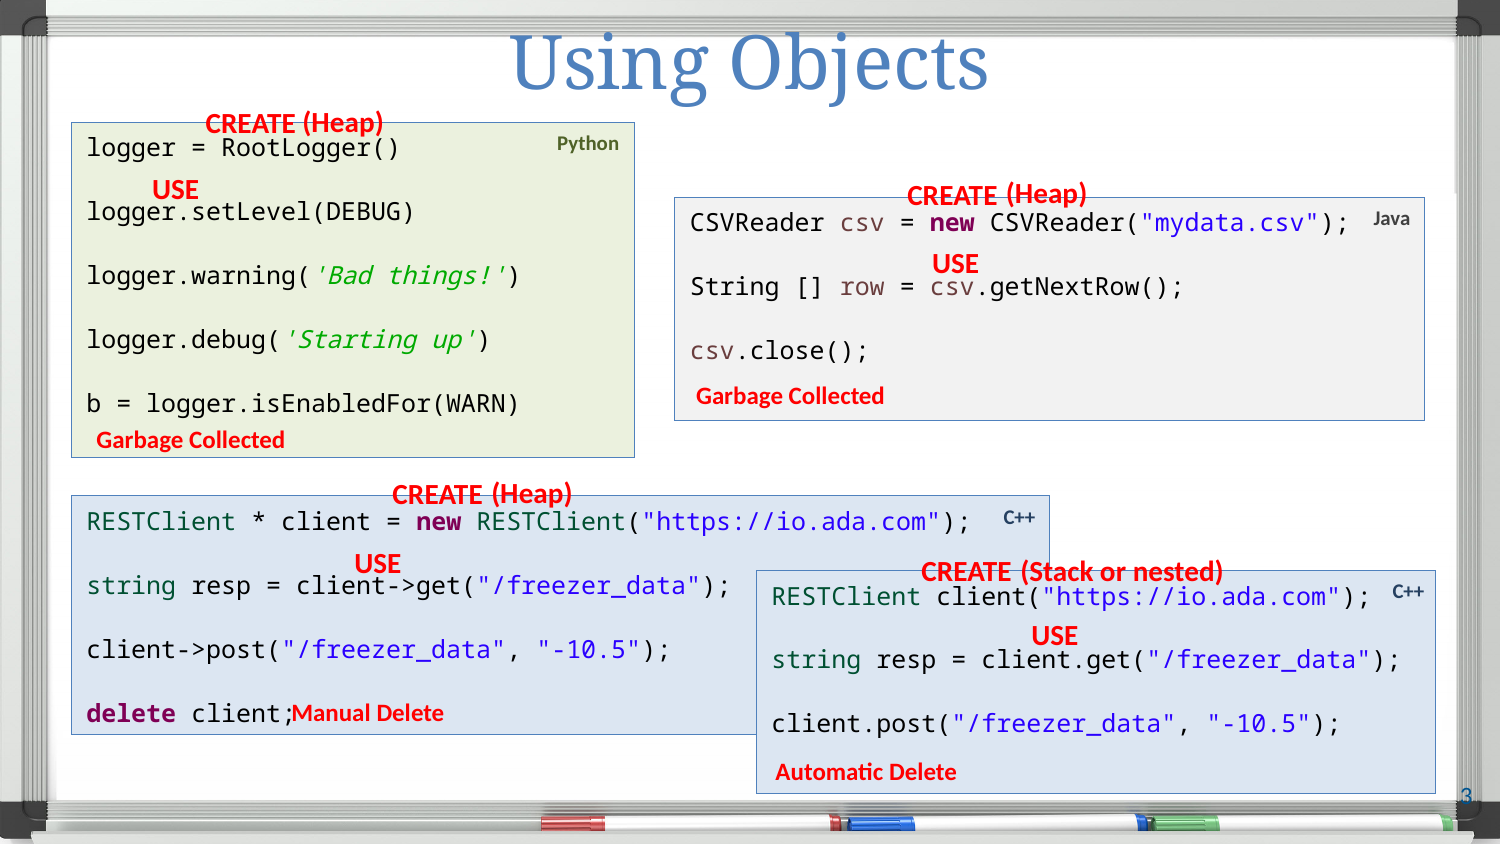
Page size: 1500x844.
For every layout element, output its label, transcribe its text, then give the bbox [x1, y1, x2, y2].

text_box CREATE [377, 467, 532, 518]
text_box USE [339, 537, 452, 587]
text_box CREATE [892, 168, 1046, 219]
picture [0, 0, 1500, 844]
text_box C++ [1322, 570, 1439, 611]
text_box CREATE [190, 96, 345, 147]
text_box RESTClient client("https://io.ada.com"); string resp = client.get("/freezer_data"); client.post("/freezer_data", "-10.5"); [756, 570, 1436, 794]
title Using Objects [12, 9, 1488, 110]
text_box (Heap) [287, 96, 401, 146]
text_box (Heap) [476, 466, 590, 517]
text_box Garbage Collected [681, 372, 1104, 418]
text_box C++ [933, 496, 1050, 537]
text_box Java [1345, 197, 1425, 237]
text_box CSVReader csv = new CSVReader("mydata.csv"); String [] row = csv.getNextRow(); csv.close(); [674, 197, 1425, 421]
text_box CREATE [906, 545, 1005, 595]
text_box (Heap) [991, 166, 1104, 217]
text_box Python [481, 122, 634, 163]
text_box RESTClient * client = new RESTClient("https://io.ada.com"); string resp = client->get("/freezer_data"); client->post("/freezer_data", "-10.5"); delete client; [71, 495, 1050, 735]
text_box USE [917, 237, 1030, 287]
text_box logger = RootLogger() logger.setLevel(DEBUG) logger.warning('Bad things!') logger.debug('Starting up') b = logger.isEnabledFor(WARN) [71, 122, 635, 458]
text_box Automatic Delete [760, 748, 1184, 793]
slide_number 3 [1387, 771, 1488, 817]
text_box Manual Delete [276, 689, 495, 735]
text_box USE [137, 162, 250, 213]
text_box (Stack or nested) [1005, 544, 1313, 595]
text_box USE [1016, 609, 1130, 659]
text_box Garbage Collected [81, 415, 505, 461]
